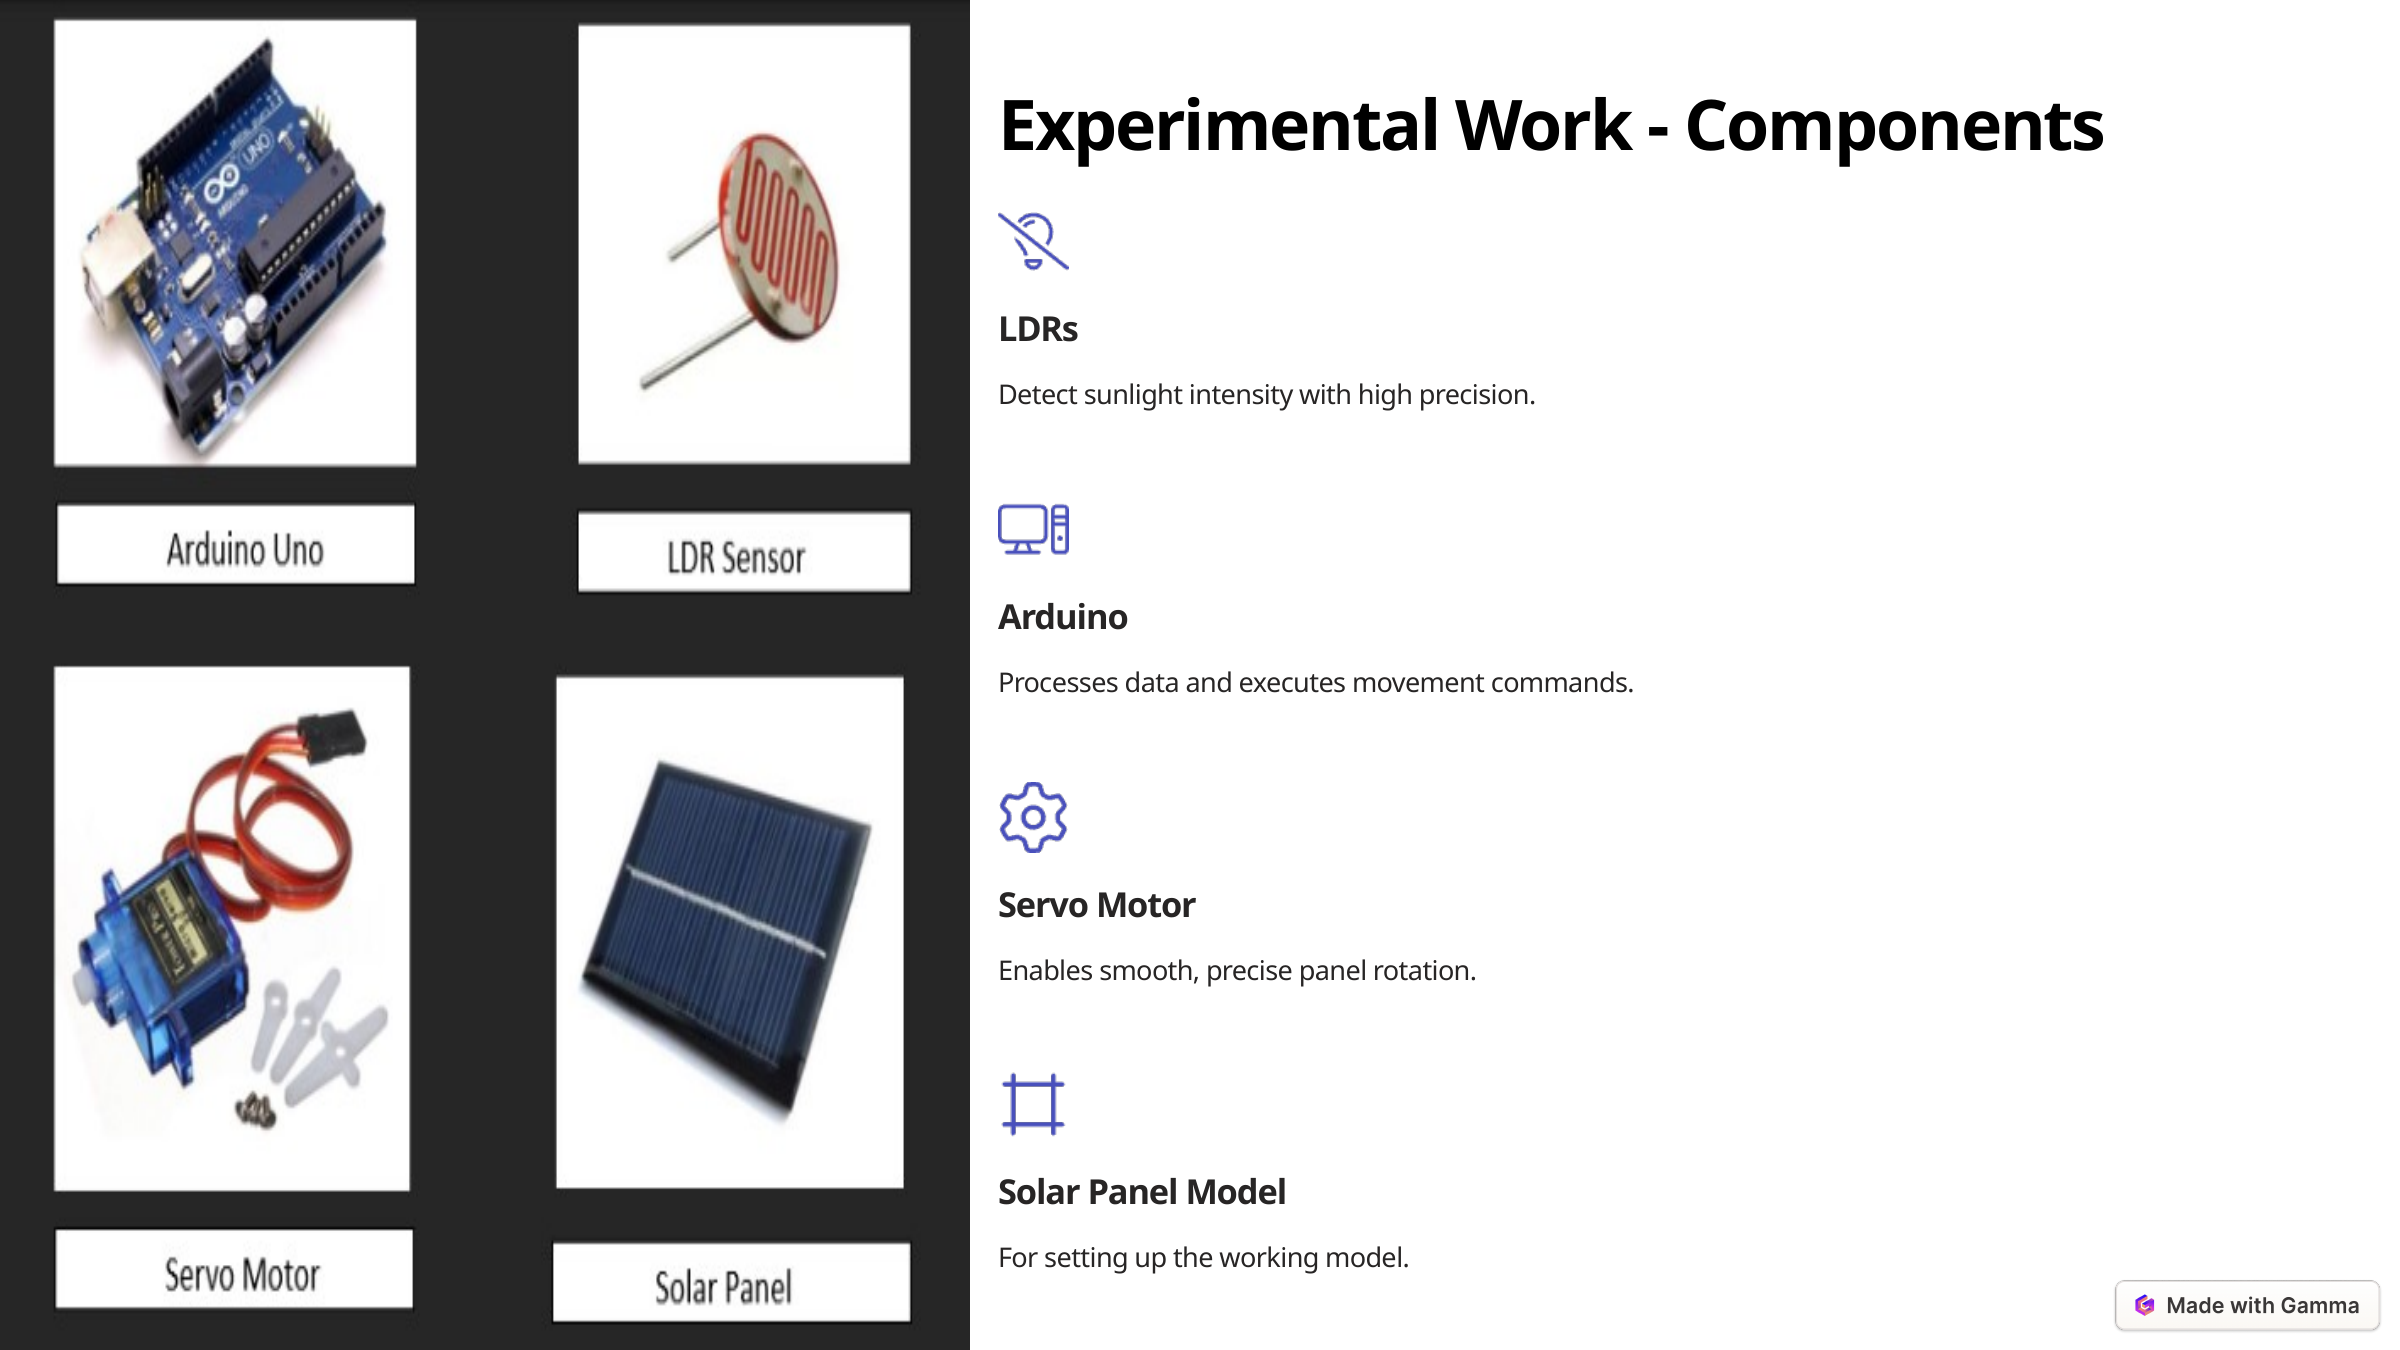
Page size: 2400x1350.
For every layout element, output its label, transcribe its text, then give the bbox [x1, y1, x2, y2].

text_box For setting up the working model. [998, 1228, 2302, 1274]
picture [2106, 1271, 2389, 1339]
text_box Solar Panel Model [998, 1167, 1349, 1212]
text_box Arduino [998, 592, 1349, 637]
text_box Experimental Work - Components [998, 77, 2091, 165]
text_box Processes data and executes movement commands. [998, 653, 2302, 698]
picture [998, 206, 1069, 277]
picture [998, 1069, 1069, 1140]
text_box LDRs [998, 304, 1349, 349]
text_box Detect sunlight intensity with high precision. [998, 365, 2302, 411]
picture [0, 0, 970, 1350]
picture [998, 494, 1069, 565]
text_box Servo Motor [998, 880, 1349, 924]
picture [998, 782, 1069, 853]
text_box Enables smooth, precise panel rotation. [998, 940, 2302, 986]
